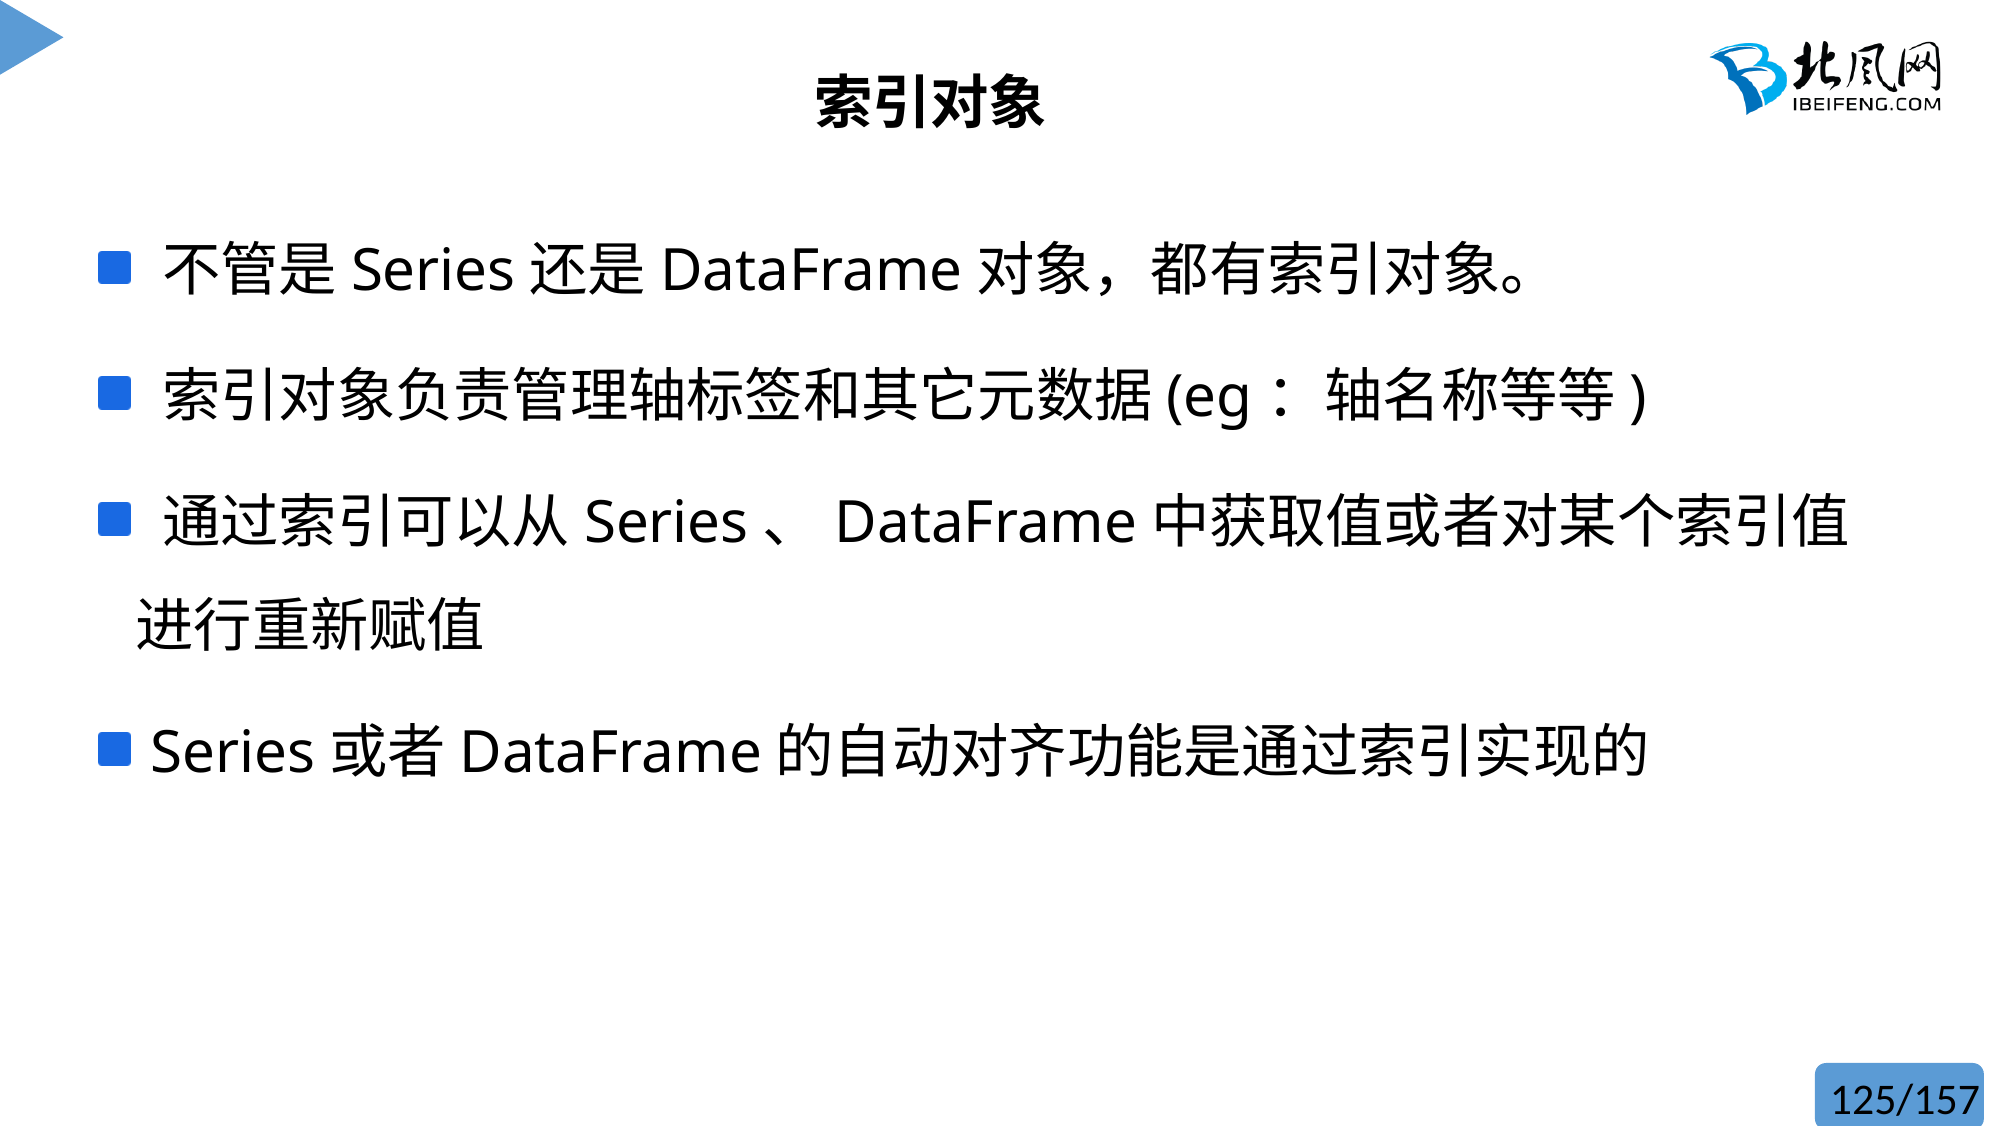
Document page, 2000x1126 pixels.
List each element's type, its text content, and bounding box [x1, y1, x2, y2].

picture [1700, 32, 1950, 117]
picture [98, 502, 131, 536]
picture [98, 732, 131, 766]
list 不管是Series还是DataFrame对象，都有索引对象。 索引对象负责管理轴标签和其它元数据(eg：轴名称等等) 通过索引可以从Series、DataFrame中获取值或者对某个索引值进行重新赋值 Series或者DataFrame的自动对齐功能是通过索引实现的 [83, 190, 1917, 1011]
title 索引对象 [255, 42, 1606, 167]
picture [98, 251, 131, 284]
picture [98, 376, 131, 410]
